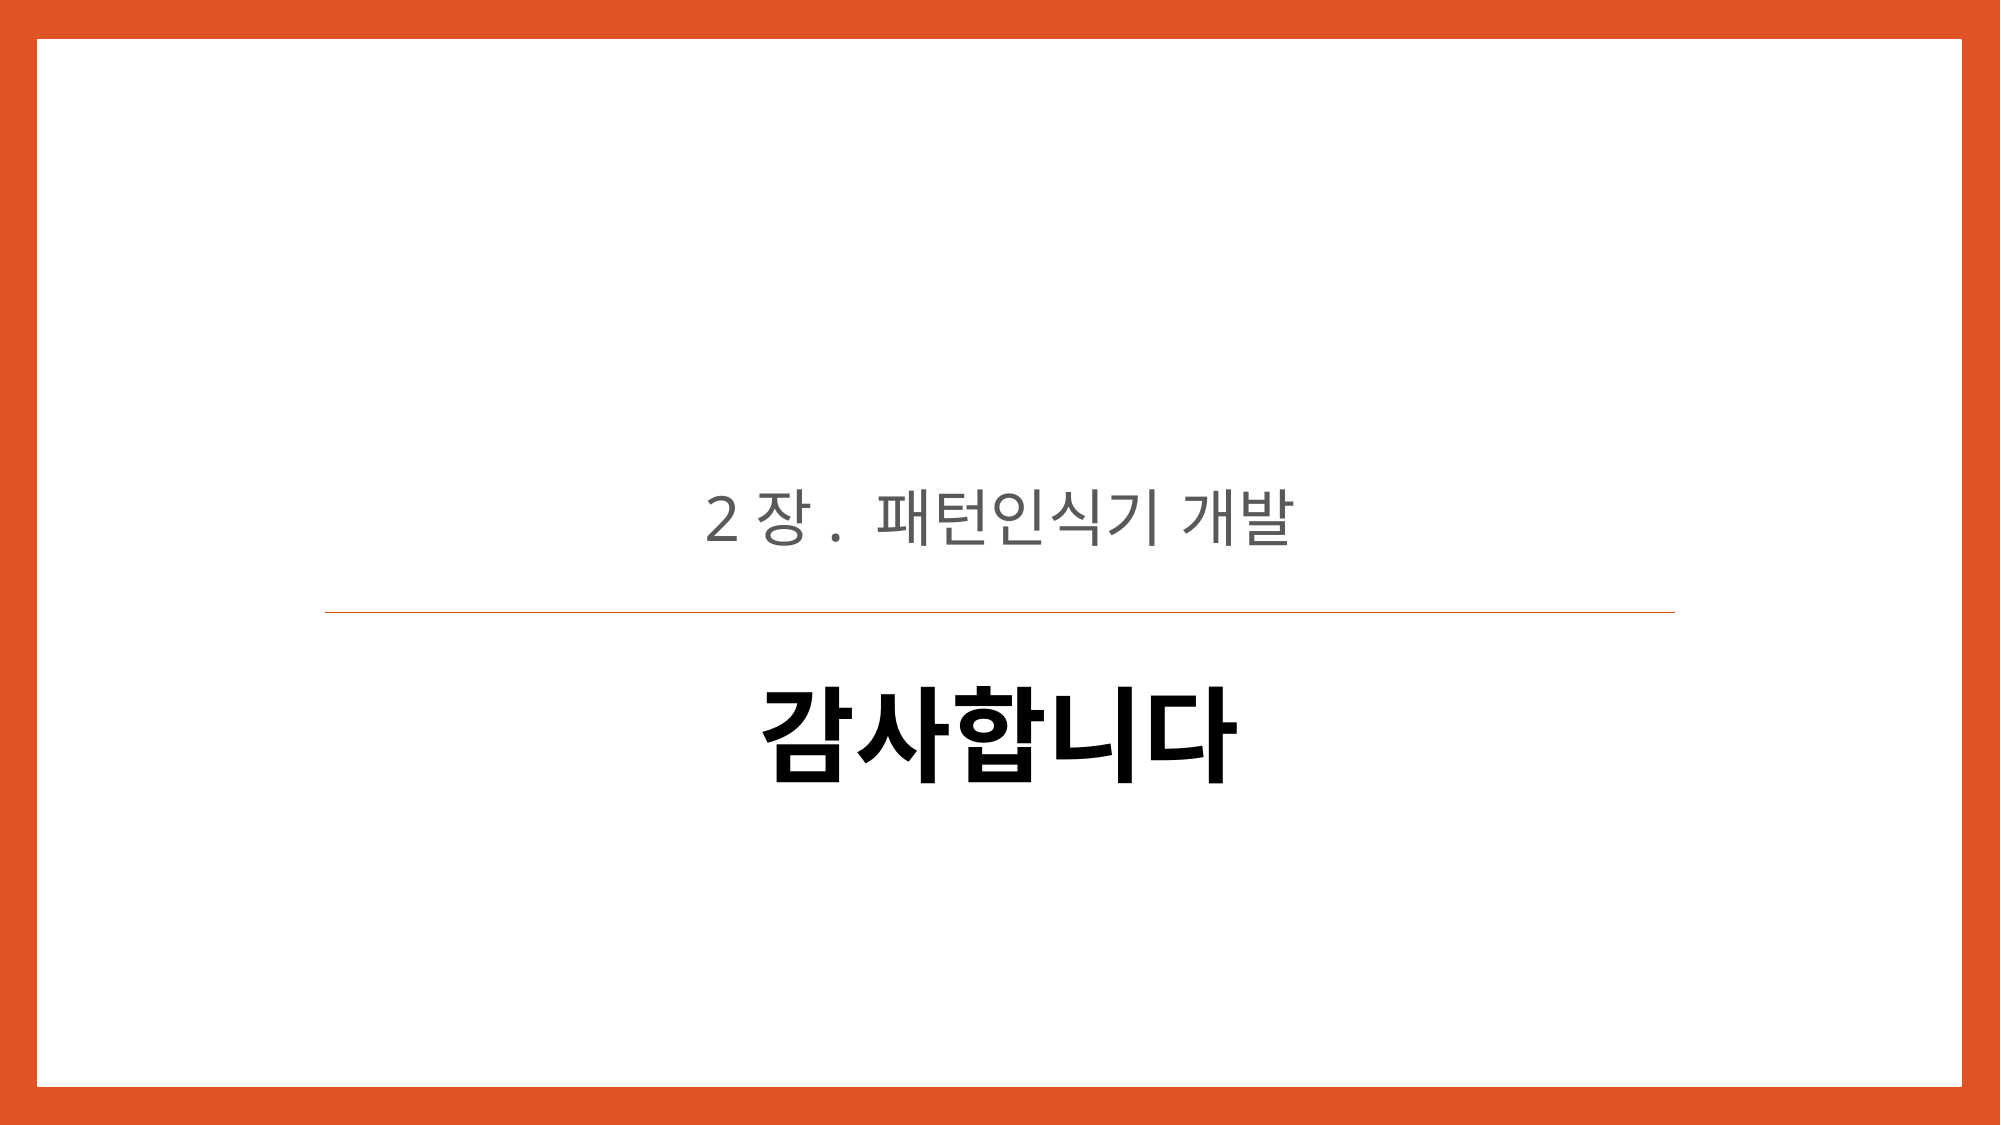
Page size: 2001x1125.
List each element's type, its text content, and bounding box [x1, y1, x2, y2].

text_box 2장. 패턴인식기 개발 [689, 471, 1311, 562]
text_box 감사합니다 [745, 663, 1255, 803]
